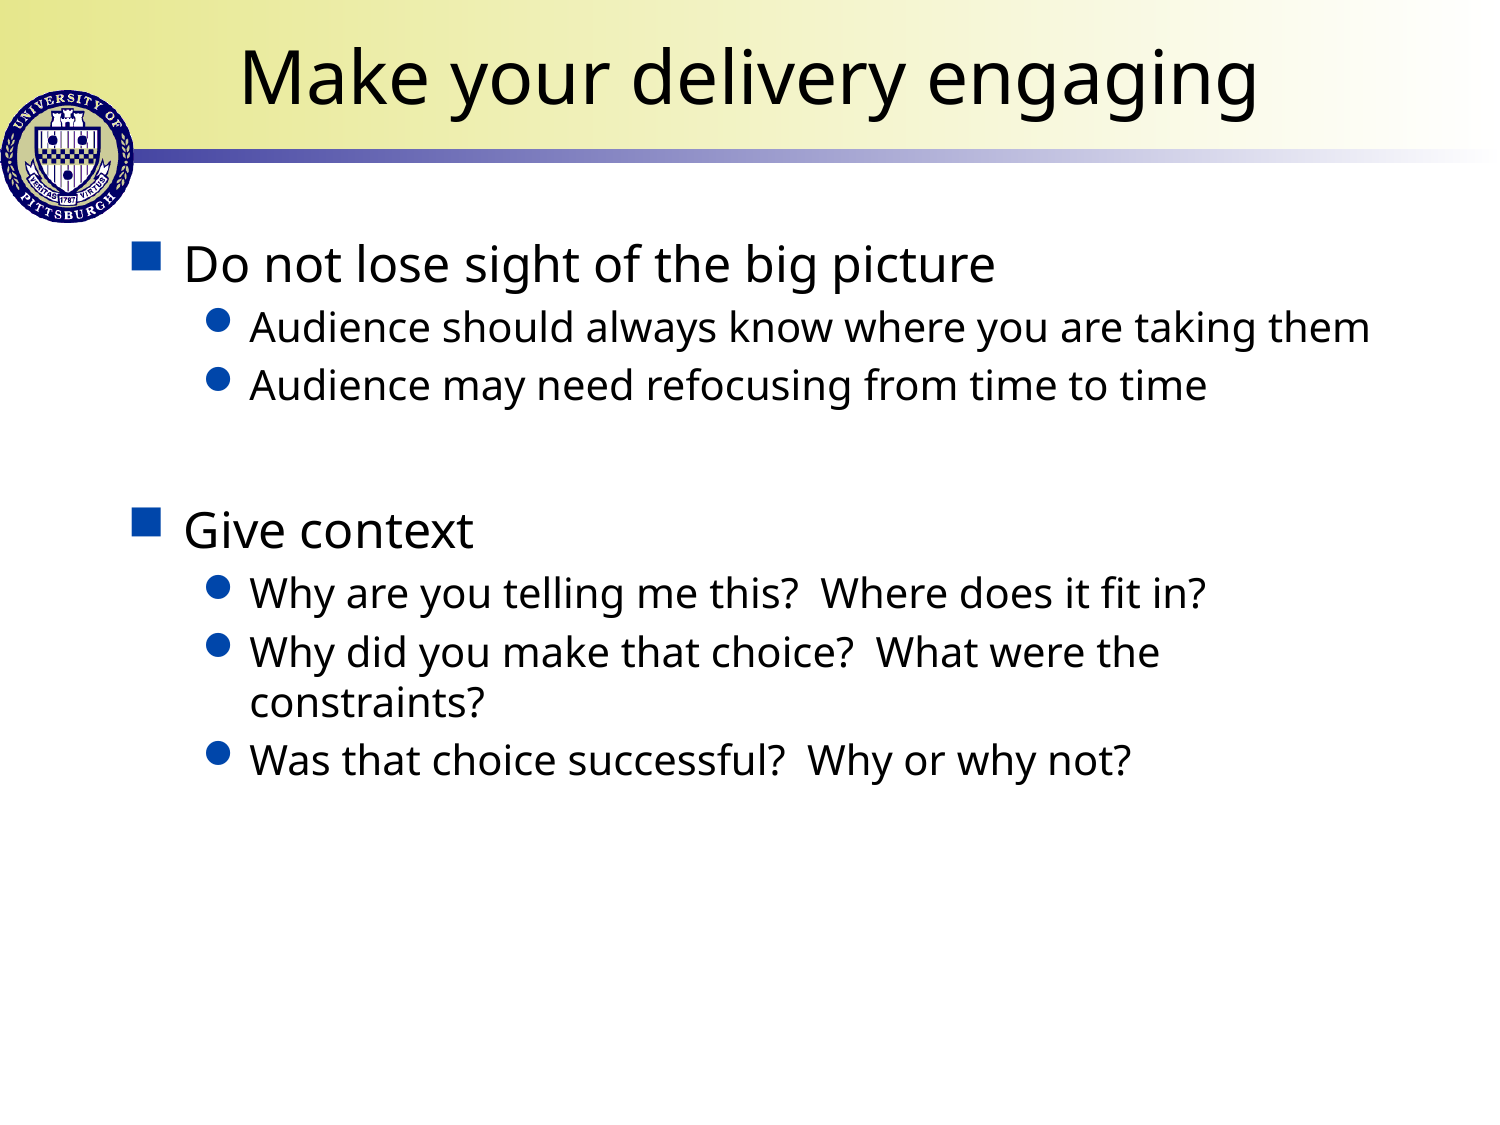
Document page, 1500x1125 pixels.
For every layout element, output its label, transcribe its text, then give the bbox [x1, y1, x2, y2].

picture [0, 150, 134, 223]
title Make your delivery engaging [0, 0, 1500, 150]
list Do not lose sight of the big picture Audience should always know where you are taking them Audience may need refocusing from time to time Give context Why are you telling me this? Where does it fit in? Why did you make that choice? What were the constraints? Was that choice successful? Why or why not? [112, 224, 1413, 1000]
